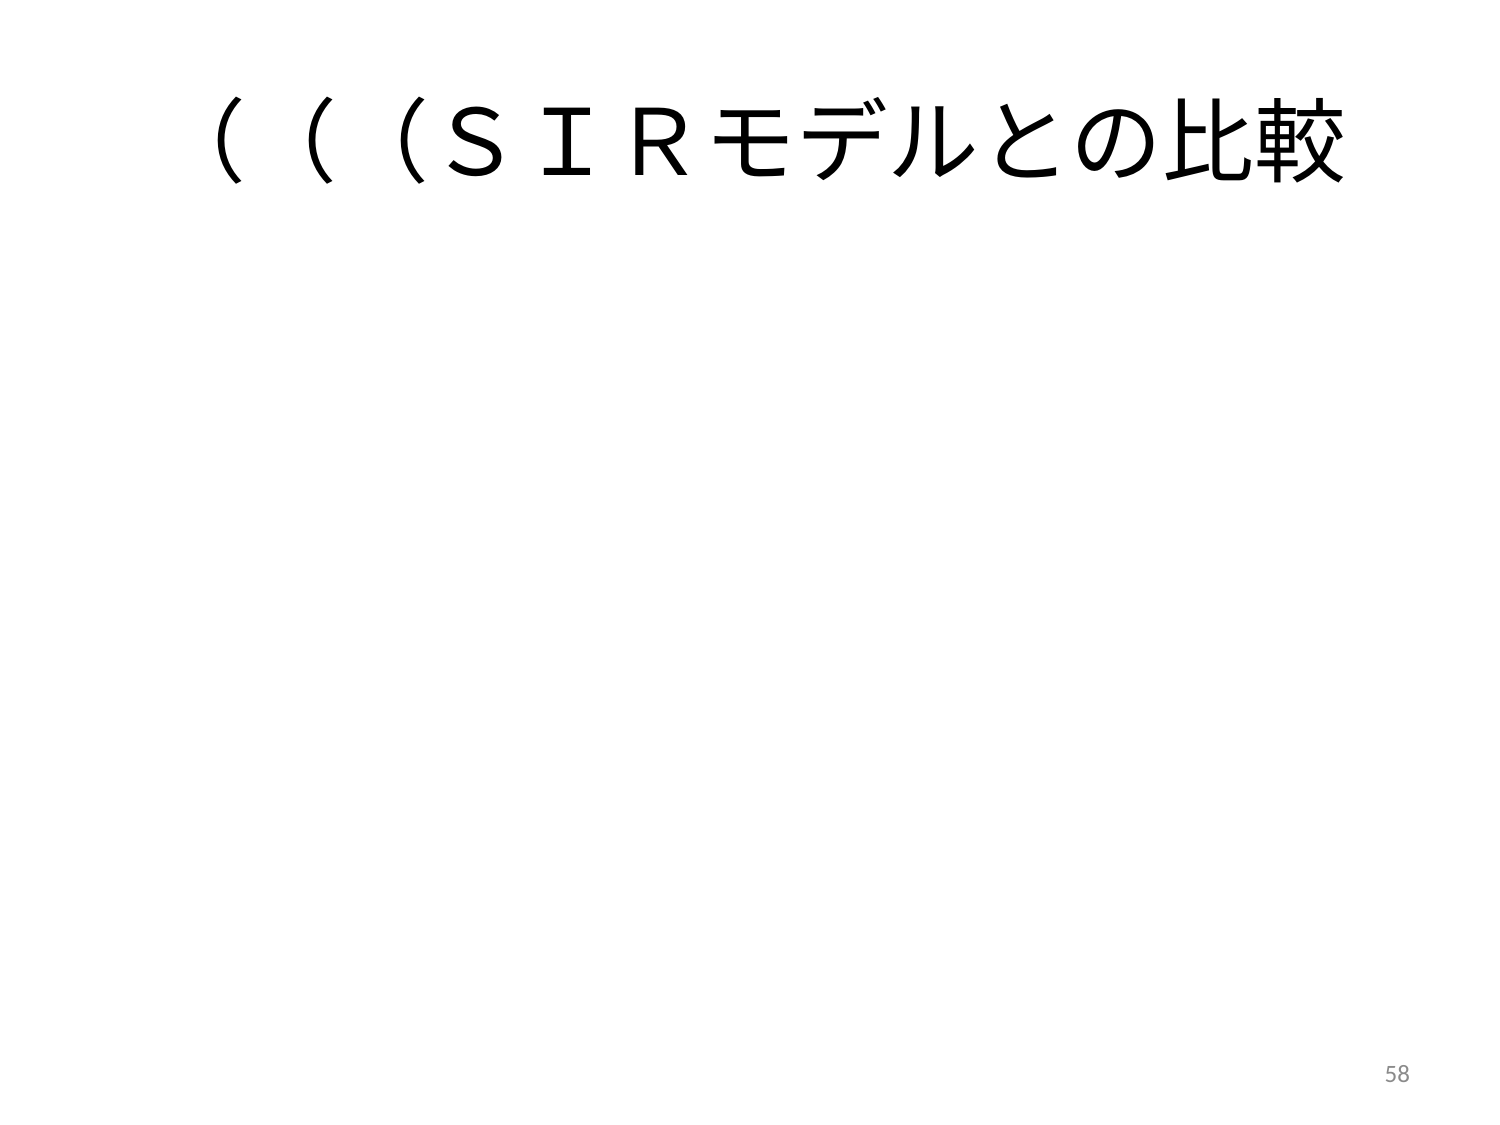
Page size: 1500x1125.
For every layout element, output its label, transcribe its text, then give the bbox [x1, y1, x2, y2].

title （（（ＳＩＲモデルとの比較 [75, 45, 1425, 233]
slide_number 58 [1074, 1042, 1425, 1103]
